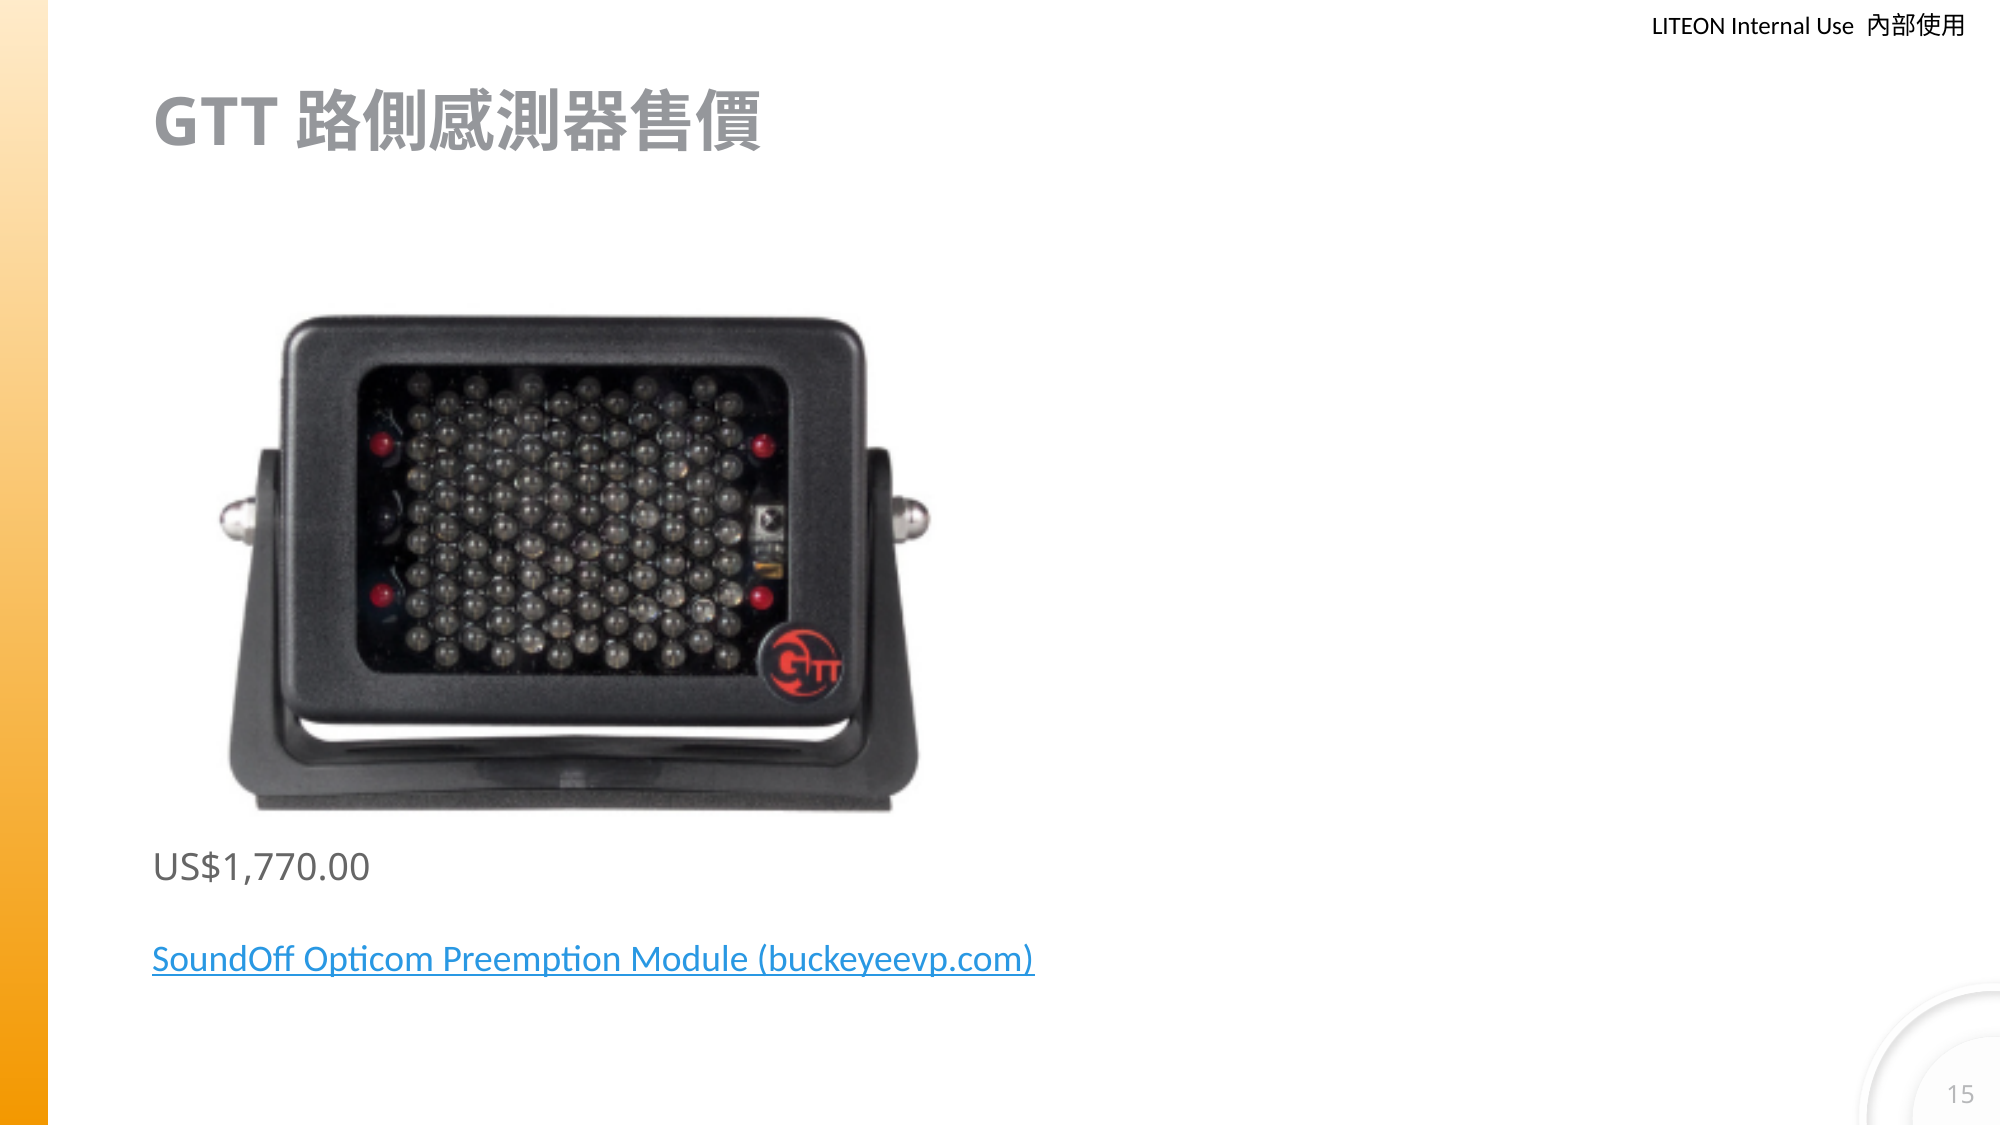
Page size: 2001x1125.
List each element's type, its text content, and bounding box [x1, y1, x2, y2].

title GTT路側感測器售價 [137, 59, 1863, 188]
slide_number 15 [1928, 1065, 1993, 1125]
picture [137, 285, 1000, 829]
picture [1847, 972, 2000, 1125]
text_box US$1,770.00 [137, 836, 1000, 896]
text_box SoundOff Opticom Preemption Module (buckeyeevp.com) [137, 926, 1138, 986]
